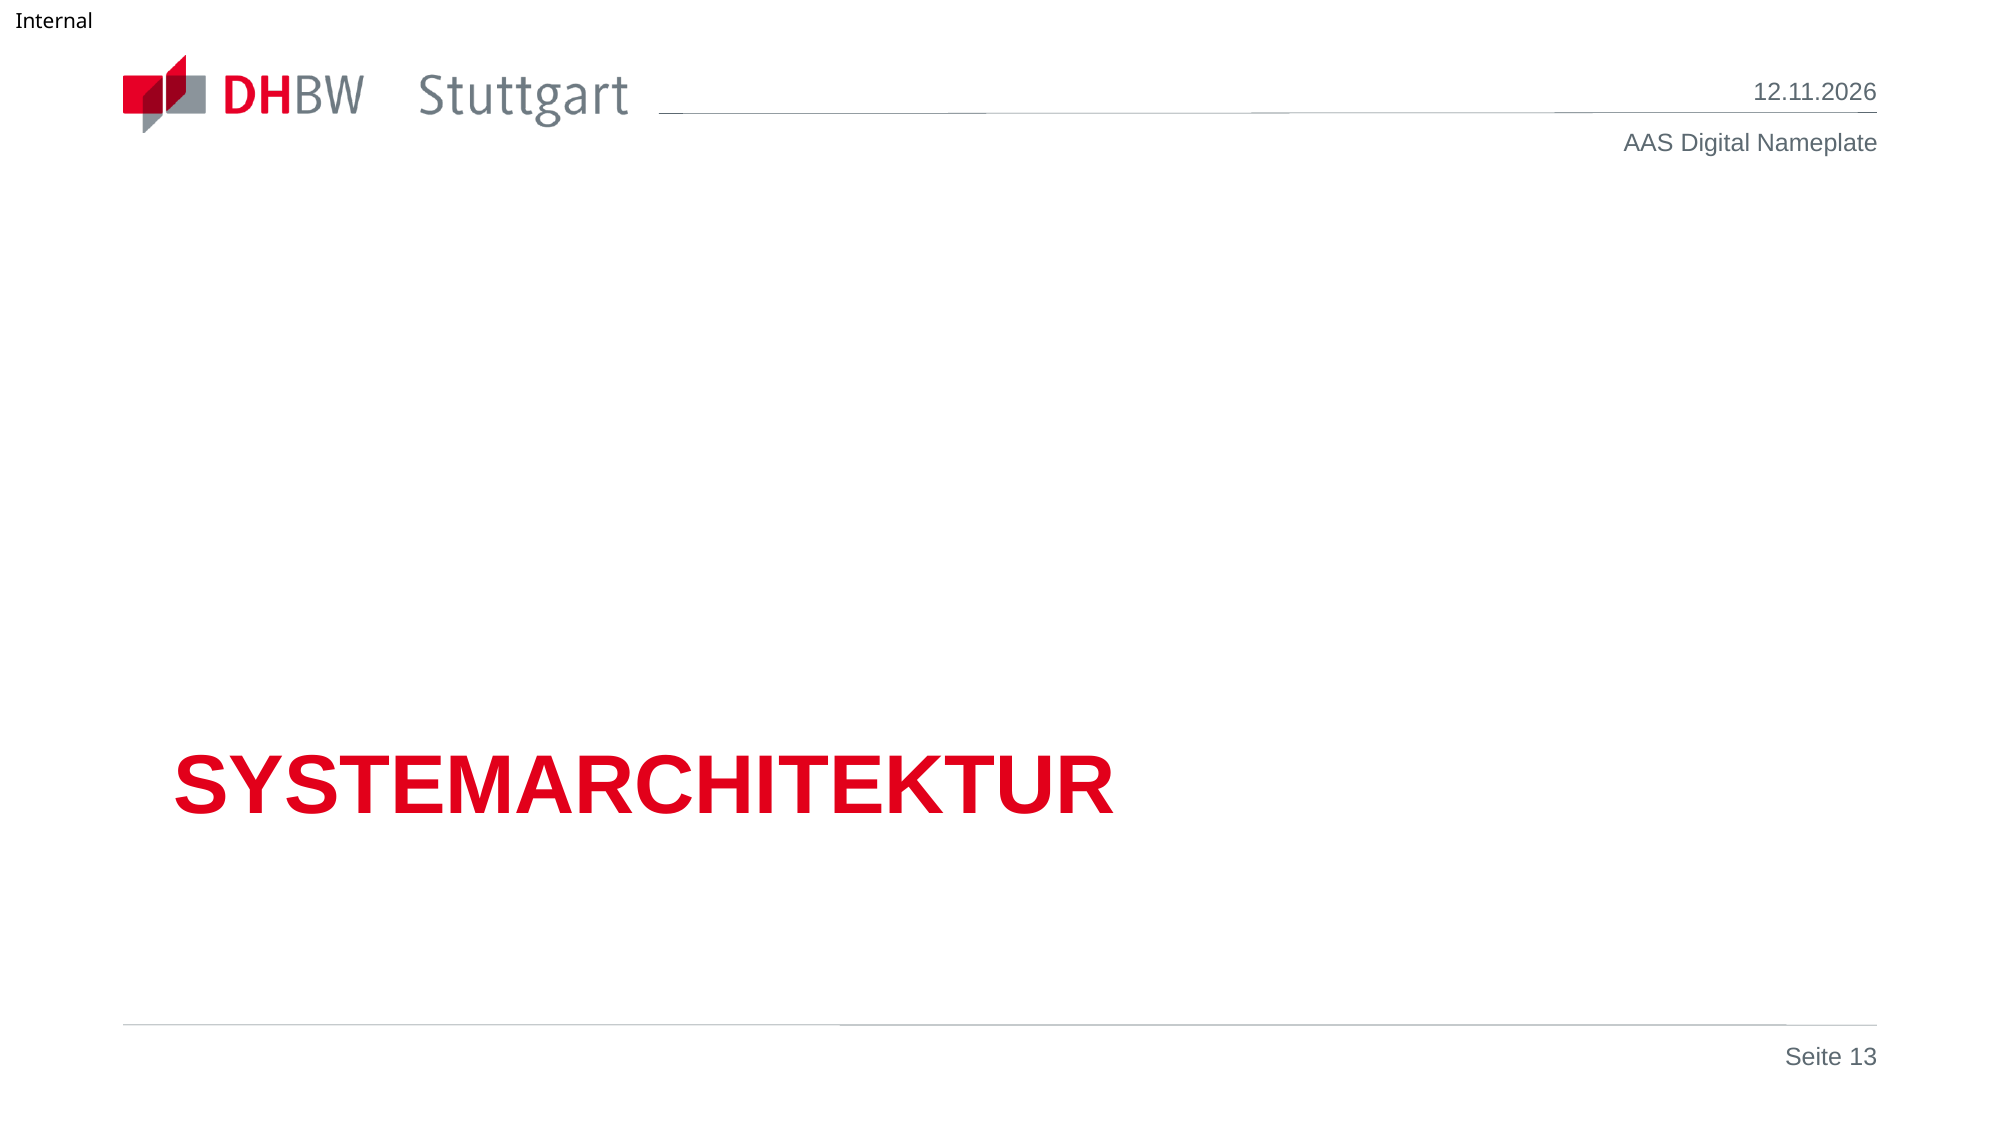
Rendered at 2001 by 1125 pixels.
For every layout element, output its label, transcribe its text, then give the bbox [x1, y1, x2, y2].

title SystemArchitektur [158, 722, 1858, 947]
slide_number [1494, 67, 1893, 114]
picture [123, 55, 630, 133]
slide_number Seite 13 [1707, 1033, 1893, 1108]
